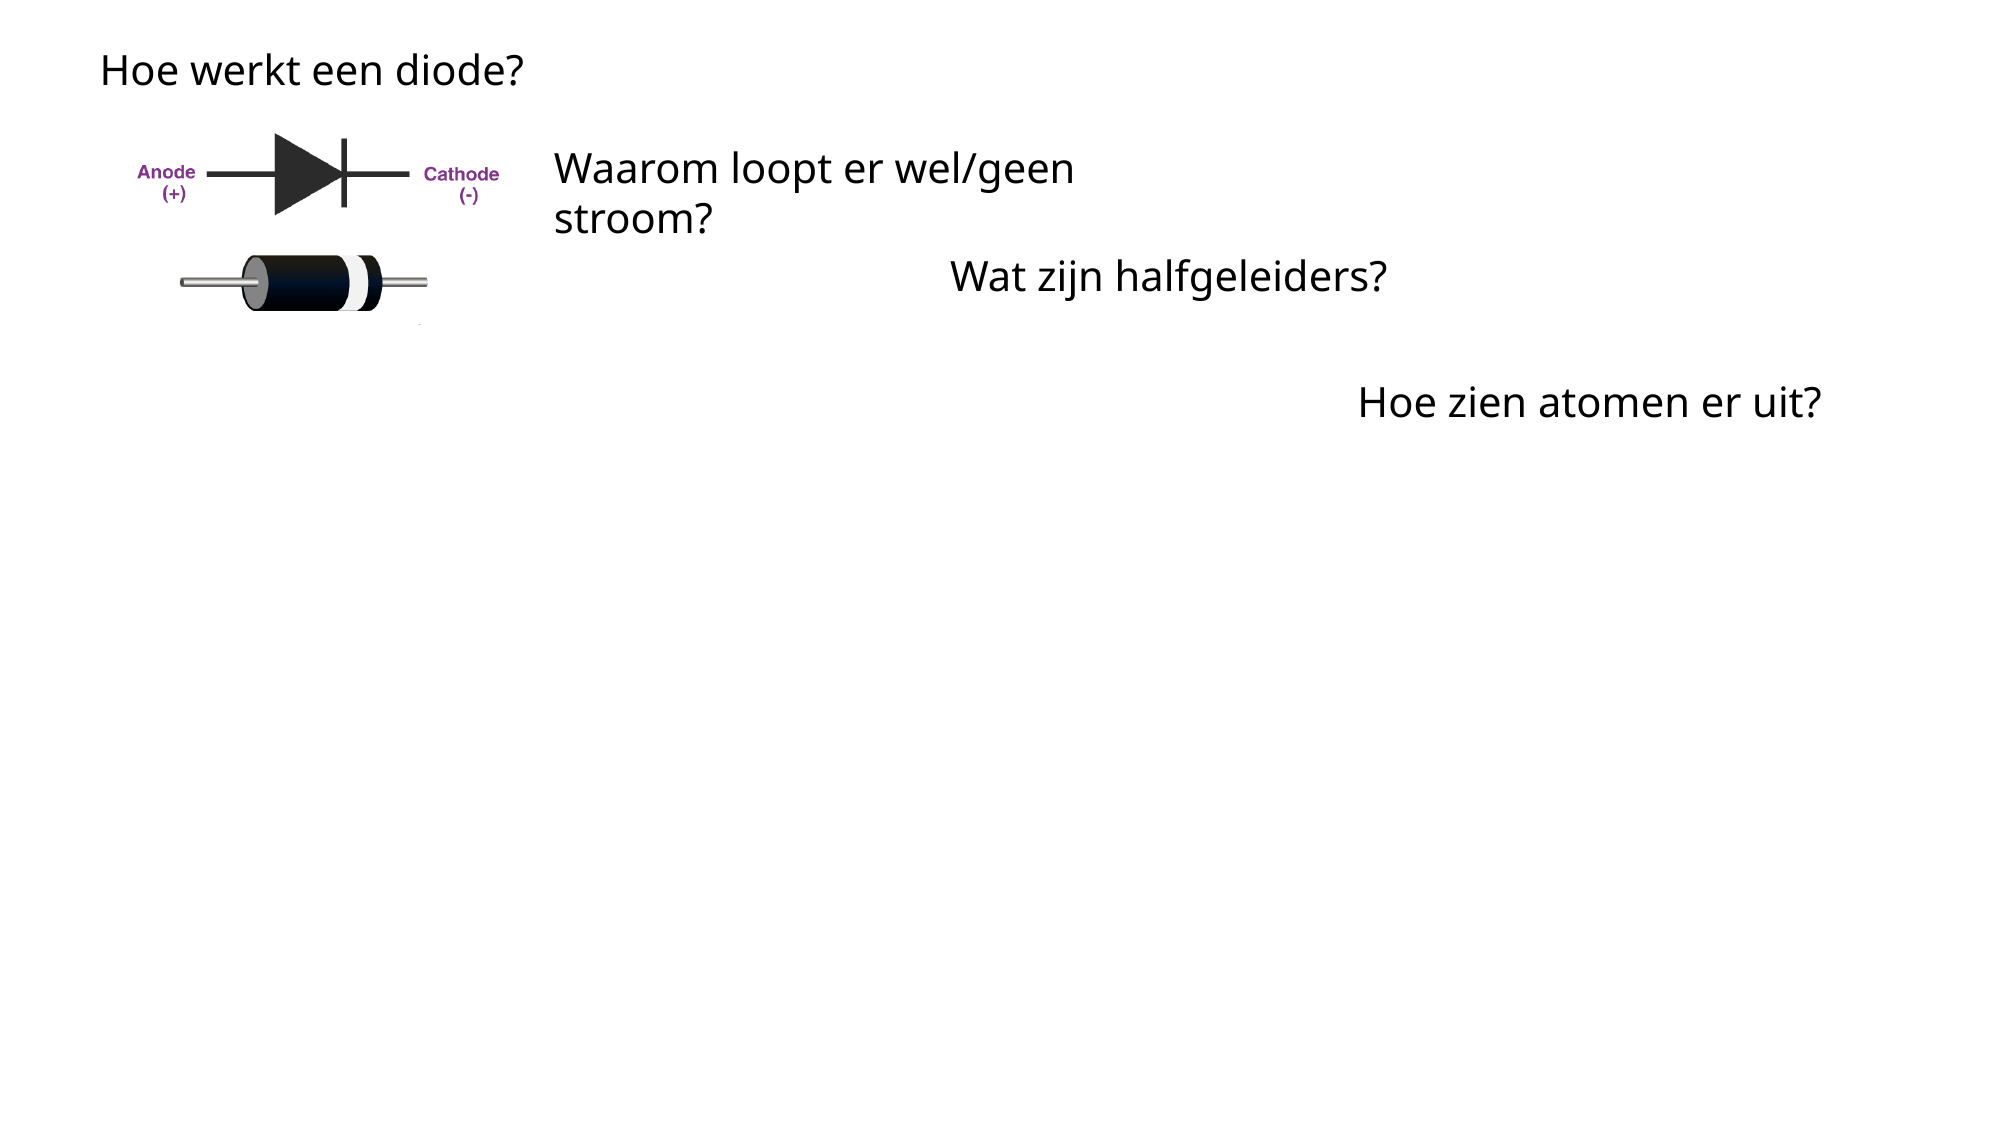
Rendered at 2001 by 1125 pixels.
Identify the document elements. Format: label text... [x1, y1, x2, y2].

text_box Wat zijn halfgeleiders? [935, 242, 1450, 308]
picture [49, 101, 565, 343]
text_box Hoe werkt een diode? [84, 36, 599, 102]
text_box Waarom loopt er wel/geen stroom? [565, 134, 1259, 250]
text_box Hoe zien atomen er uit? [1342, 368, 1857, 434]
